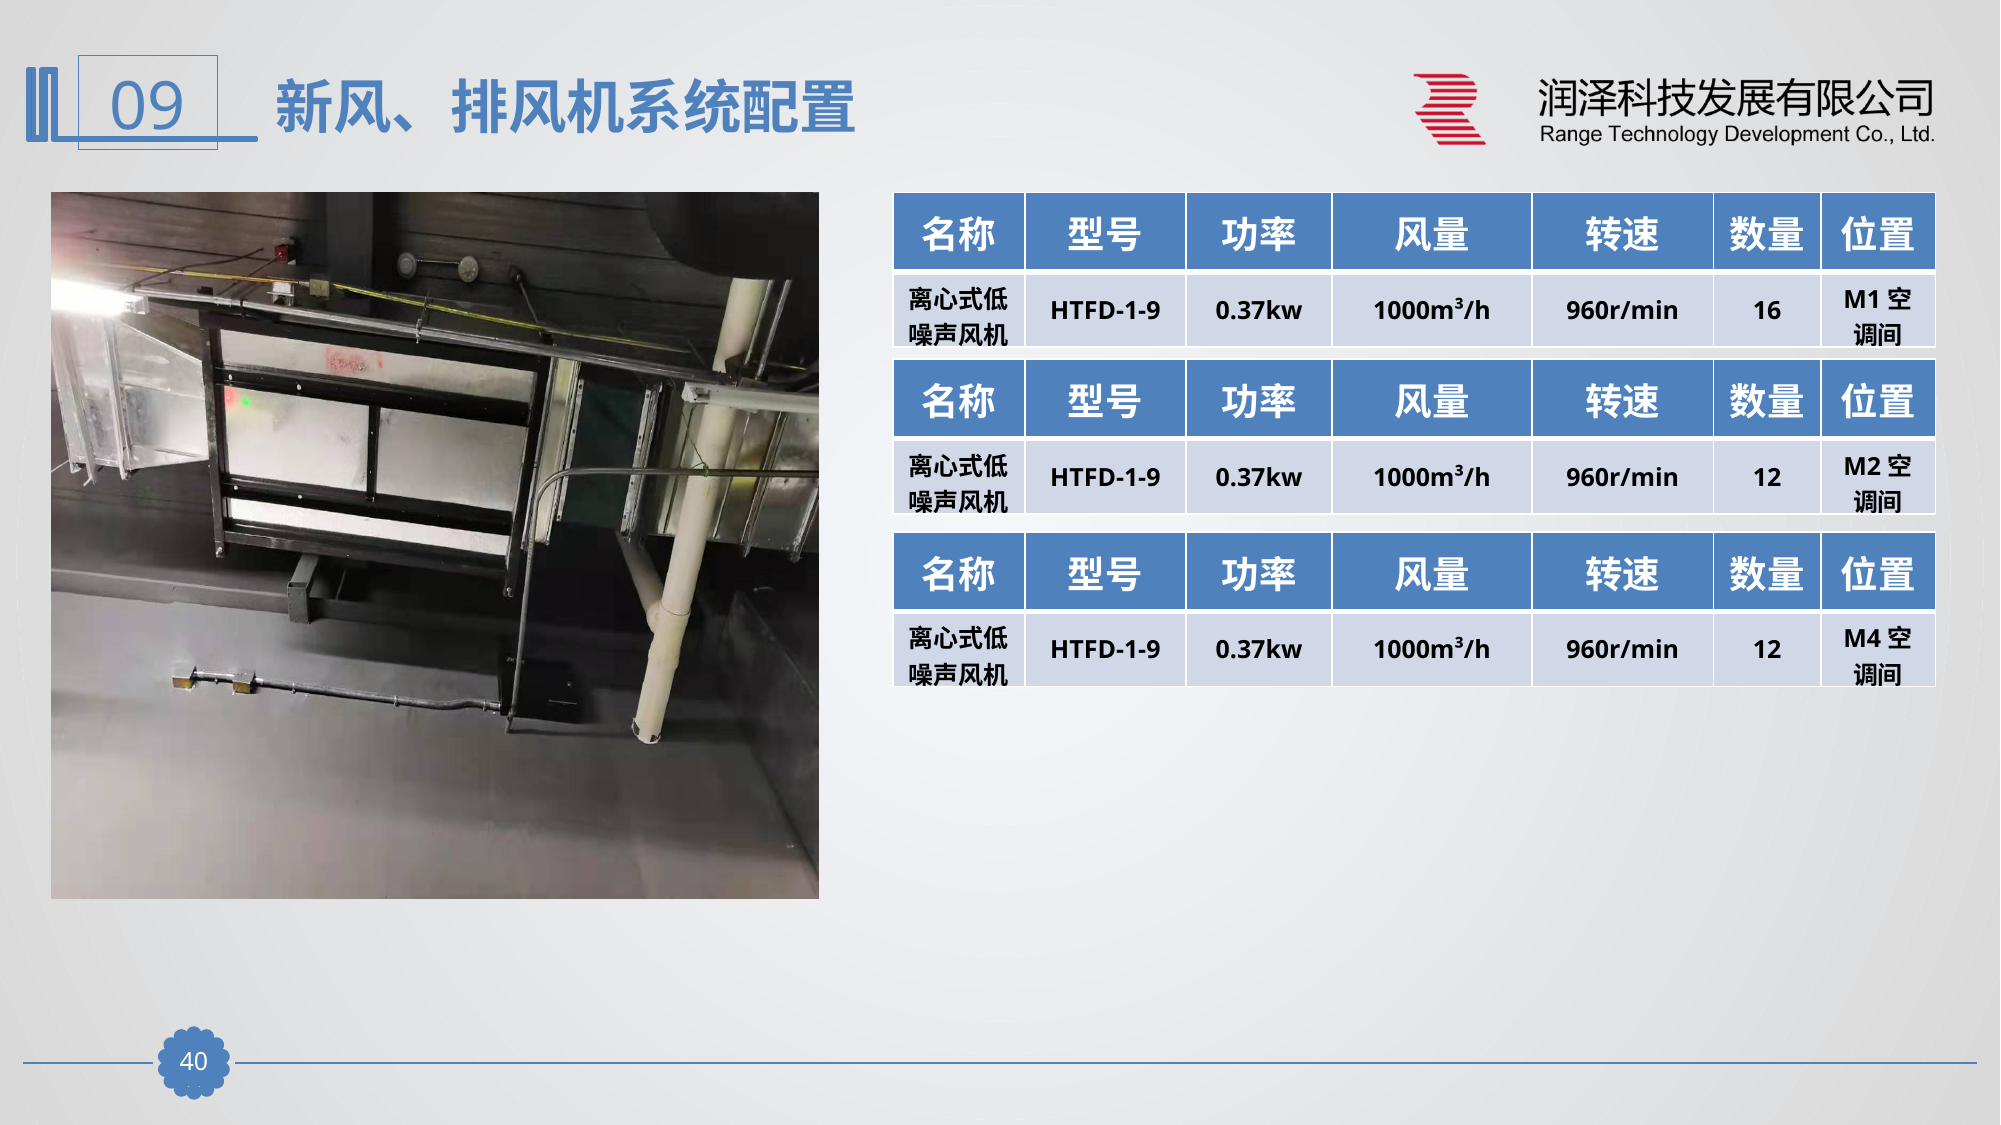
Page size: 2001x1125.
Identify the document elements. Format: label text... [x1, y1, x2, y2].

table_cell 960r/min [1533, 275, 1713, 346]
text_box [883, 192, 892, 253]
table_header 风量 [1333, 533, 1531, 609]
table_cell HTFD-1-9 [1026, 614, 1185, 686]
table_cell 16 [1714, 275, 1820, 346]
table_cell 1000m³/h [1333, 614, 1531, 686]
table_cell 离心式低噪声风机 [894, 275, 1024, 346]
table_header 数量 [1714, 533, 1820, 609]
table_cell 12 [1714, 441, 1820, 513]
table_cell 0.37kw [1187, 275, 1331, 346]
slide_number 39 [169, 1039, 218, 1086]
table_cell 离心式低噪声风机 [894, 614, 1024, 686]
table_header 位置 [1822, 533, 1935, 609]
table_header 位置 [1822, 360, 1935, 436]
table_header 型号 [1026, 360, 1185, 436]
table_header 名称 [894, 533, 1024, 609]
table_header 名称 [894, 360, 1024, 436]
table_header 名称 [894, 193, 1024, 269]
table_cell M4空调间 [1822, 614, 1935, 686]
table_header 数量 [1714, 193, 1820, 269]
table_header 位置 [1822, 193, 1935, 269]
table_header 转速 [1533, 533, 1713, 609]
table_cell 12 [1714, 614, 1820, 686]
text_box 新风、排风机系统配置 [260, 62, 873, 148]
table_header 功率 [1187, 193, 1331, 269]
table_header 风量 [1333, 193, 1531, 269]
table_cell 1000m³/h [1333, 441, 1531, 513]
table_header 转速 [1533, 193, 1713, 269]
table_header 型号 [1026, 533, 1185, 609]
table_cell HTFD-1-9 [1026, 441, 1185, 513]
table_header 功率 [1187, 360, 1331, 436]
table_cell 离心式低噪声风机 [894, 441, 1024, 513]
table_cell 960r/min [1533, 441, 1713, 513]
table_cell 0.37kw [1187, 614, 1331, 686]
table_cell M2空调间 [1822, 441, 1935, 513]
table_header 风量 [1333, 360, 1531, 436]
table_cell 960r/min [1533, 614, 1713, 686]
table_cell 1000m³/h [1333, 275, 1531, 346]
table_cell HTFD-1-9 [1026, 275, 1185, 346]
table_cell M1空调间 [1822, 275, 1935, 346]
table_header 功率 [1187, 533, 1331, 609]
table_header 转速 [1533, 360, 1713, 436]
picture [1385, 37, 1977, 173]
picture [51, 191, 820, 900]
table_header 数量 [1714, 360, 1820, 436]
table_cell 0.37kw [1187, 441, 1331, 513]
table_header 型号 [1026, 193, 1185, 269]
